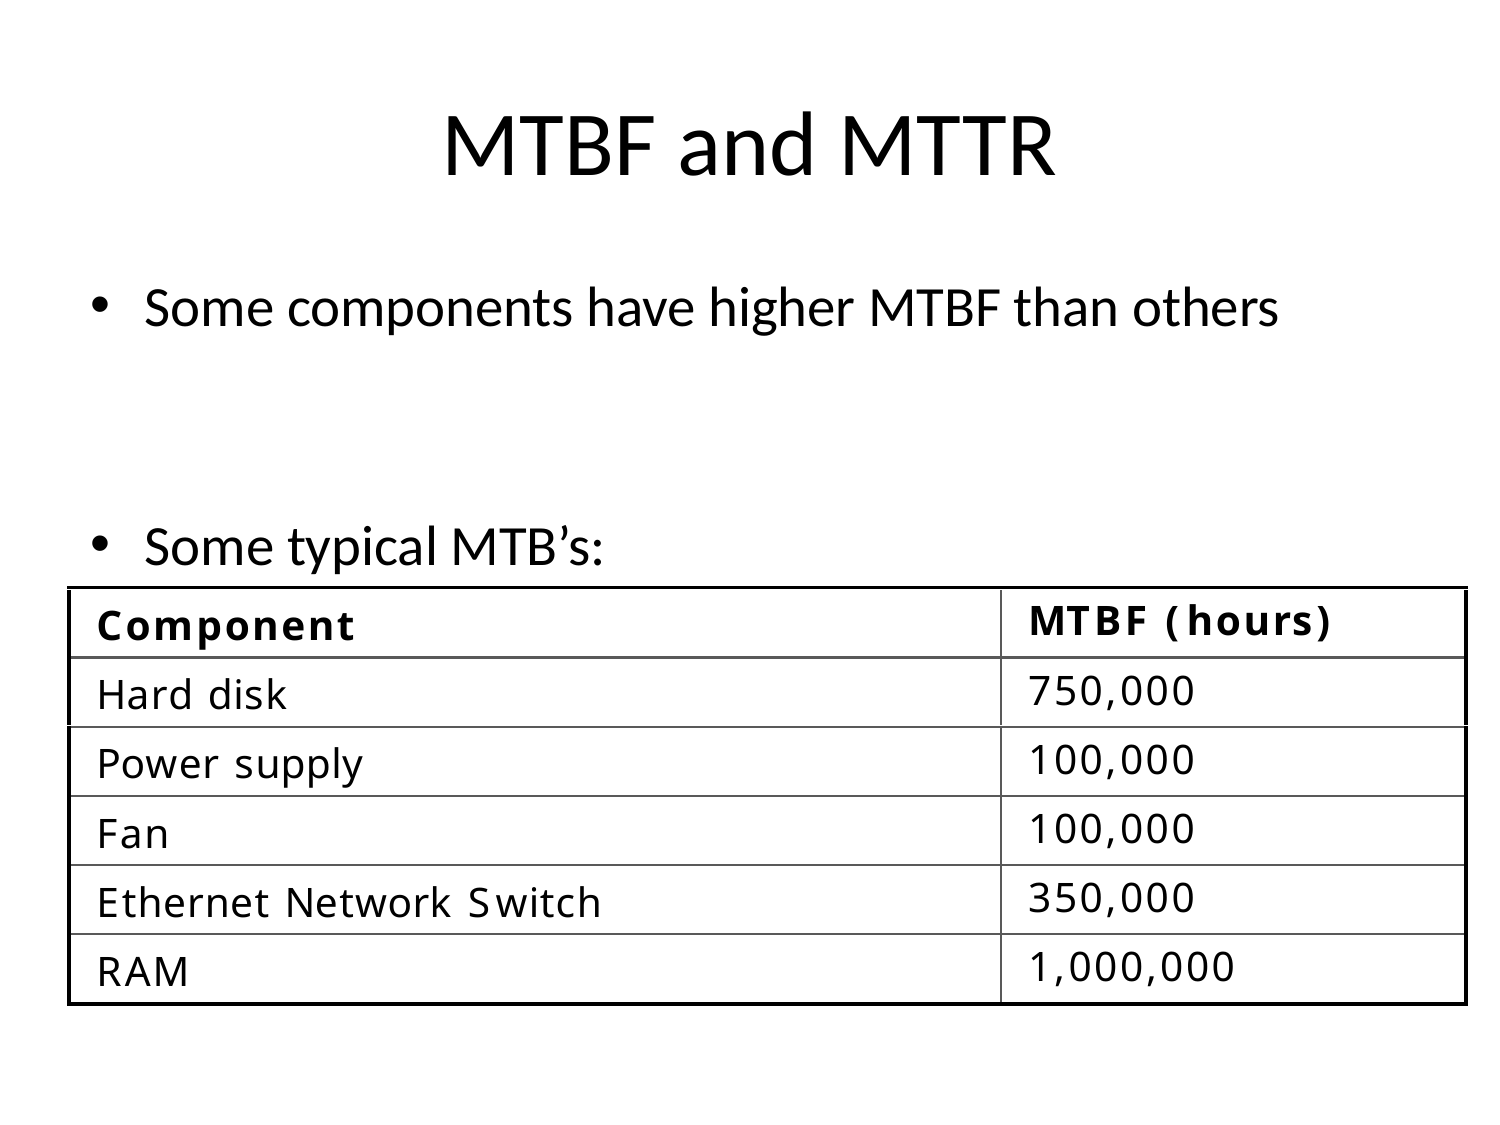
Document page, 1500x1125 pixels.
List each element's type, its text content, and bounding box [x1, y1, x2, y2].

picture [0, 585, 1500, 1063]
title MTBF and MTTR [75, 45, 1425, 233]
list Some components have higher MTBF than others Some typical MTB’s: [75, 262, 1425, 583]
